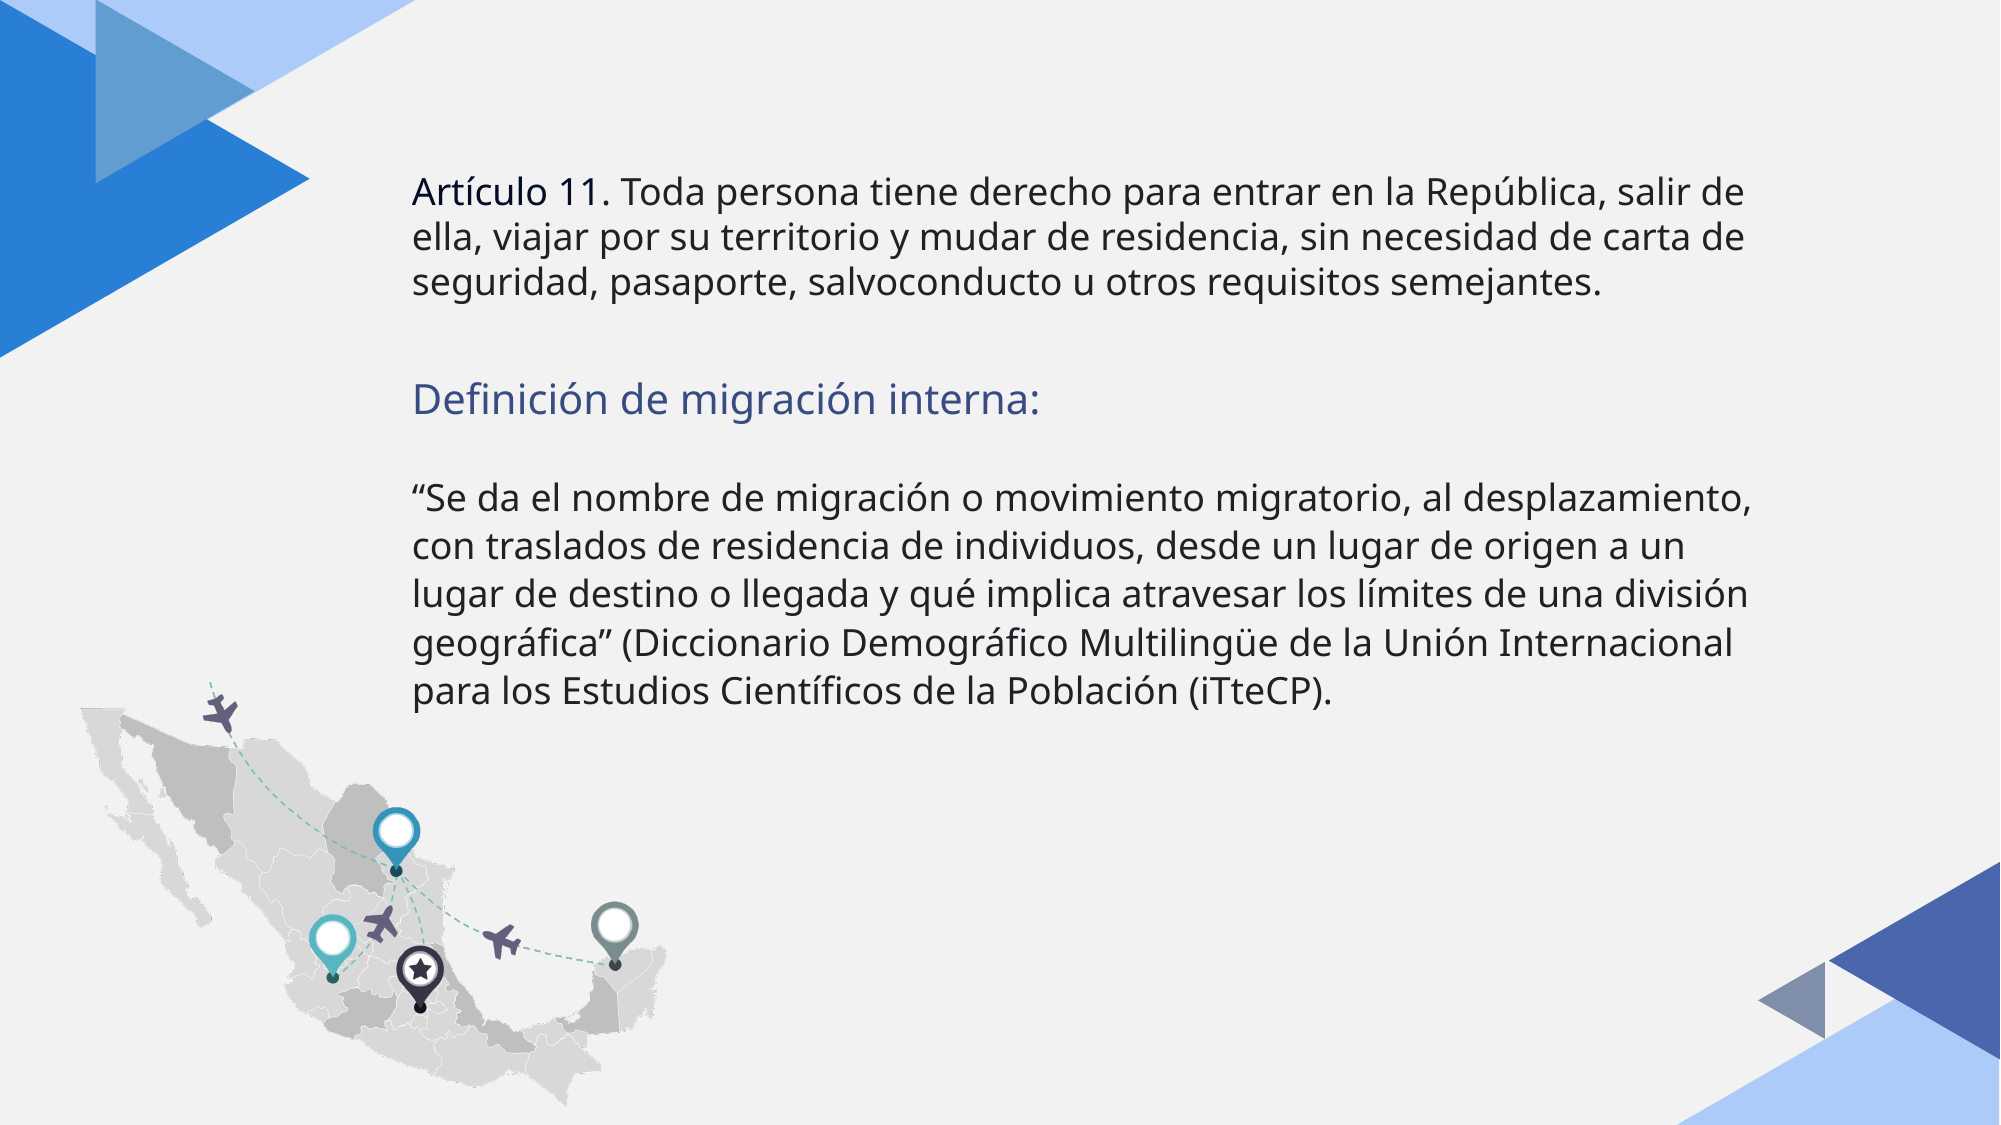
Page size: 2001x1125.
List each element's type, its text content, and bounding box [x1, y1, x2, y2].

text_box Artículo 11. Toda persona tiene derecho para entrar en la República, salir de ella, viajar por su territorio y mudar de residencia, sin necesidad de carta de seguridad, pasaporte, salvoconducto u otros requisitos semejantes. [397, 160, 1769, 311]
picture [80, 679, 667, 1107]
text_box “Se da el nombre de migración o movimiento migratorio, al desplazamiento, con traslados de residencia de individuos, desde un lugar de origen a un lugar de destino o llegada y qué implica atravesar los límites de una división geográfica” (Diccionario Demográfico Multilingüe de la Unión Internacional para los Estudios Científicos de la Población (iTteCP). [397, 463, 1769, 719]
text_box Definición de migración interna: [397, 365, 1534, 431]
